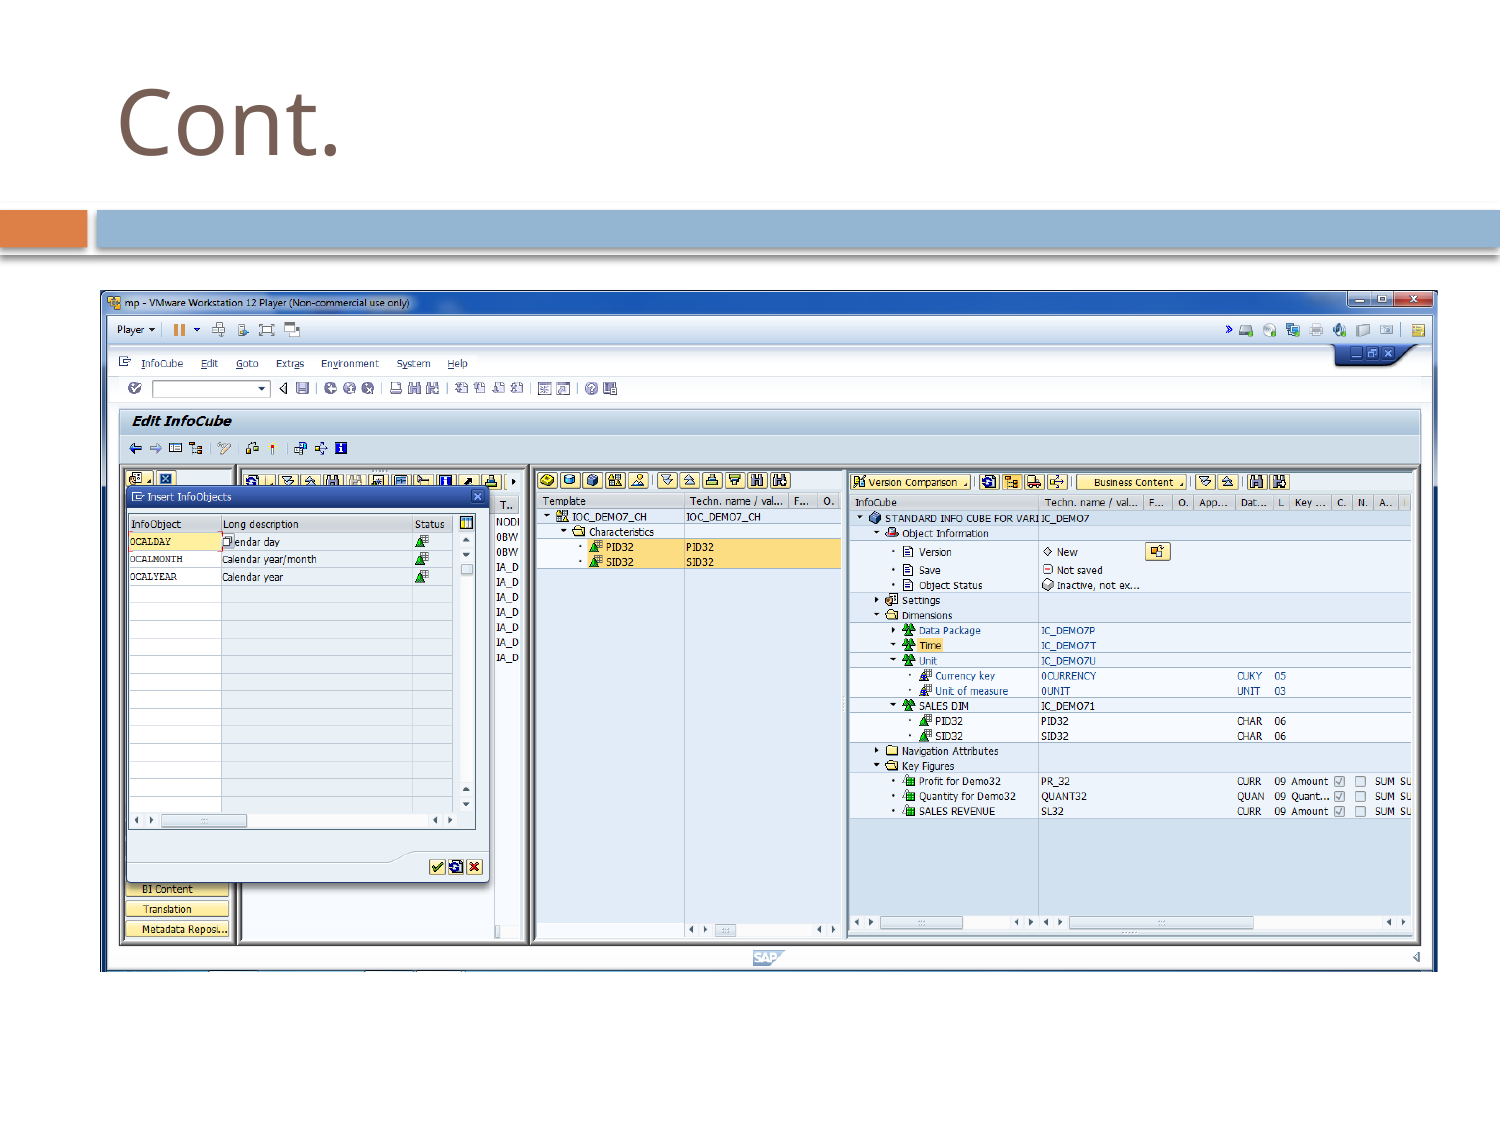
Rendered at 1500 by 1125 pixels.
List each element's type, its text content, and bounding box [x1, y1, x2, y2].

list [100, 289, 1439, 973]
title Cont. [100, 37, 1438, 200]
